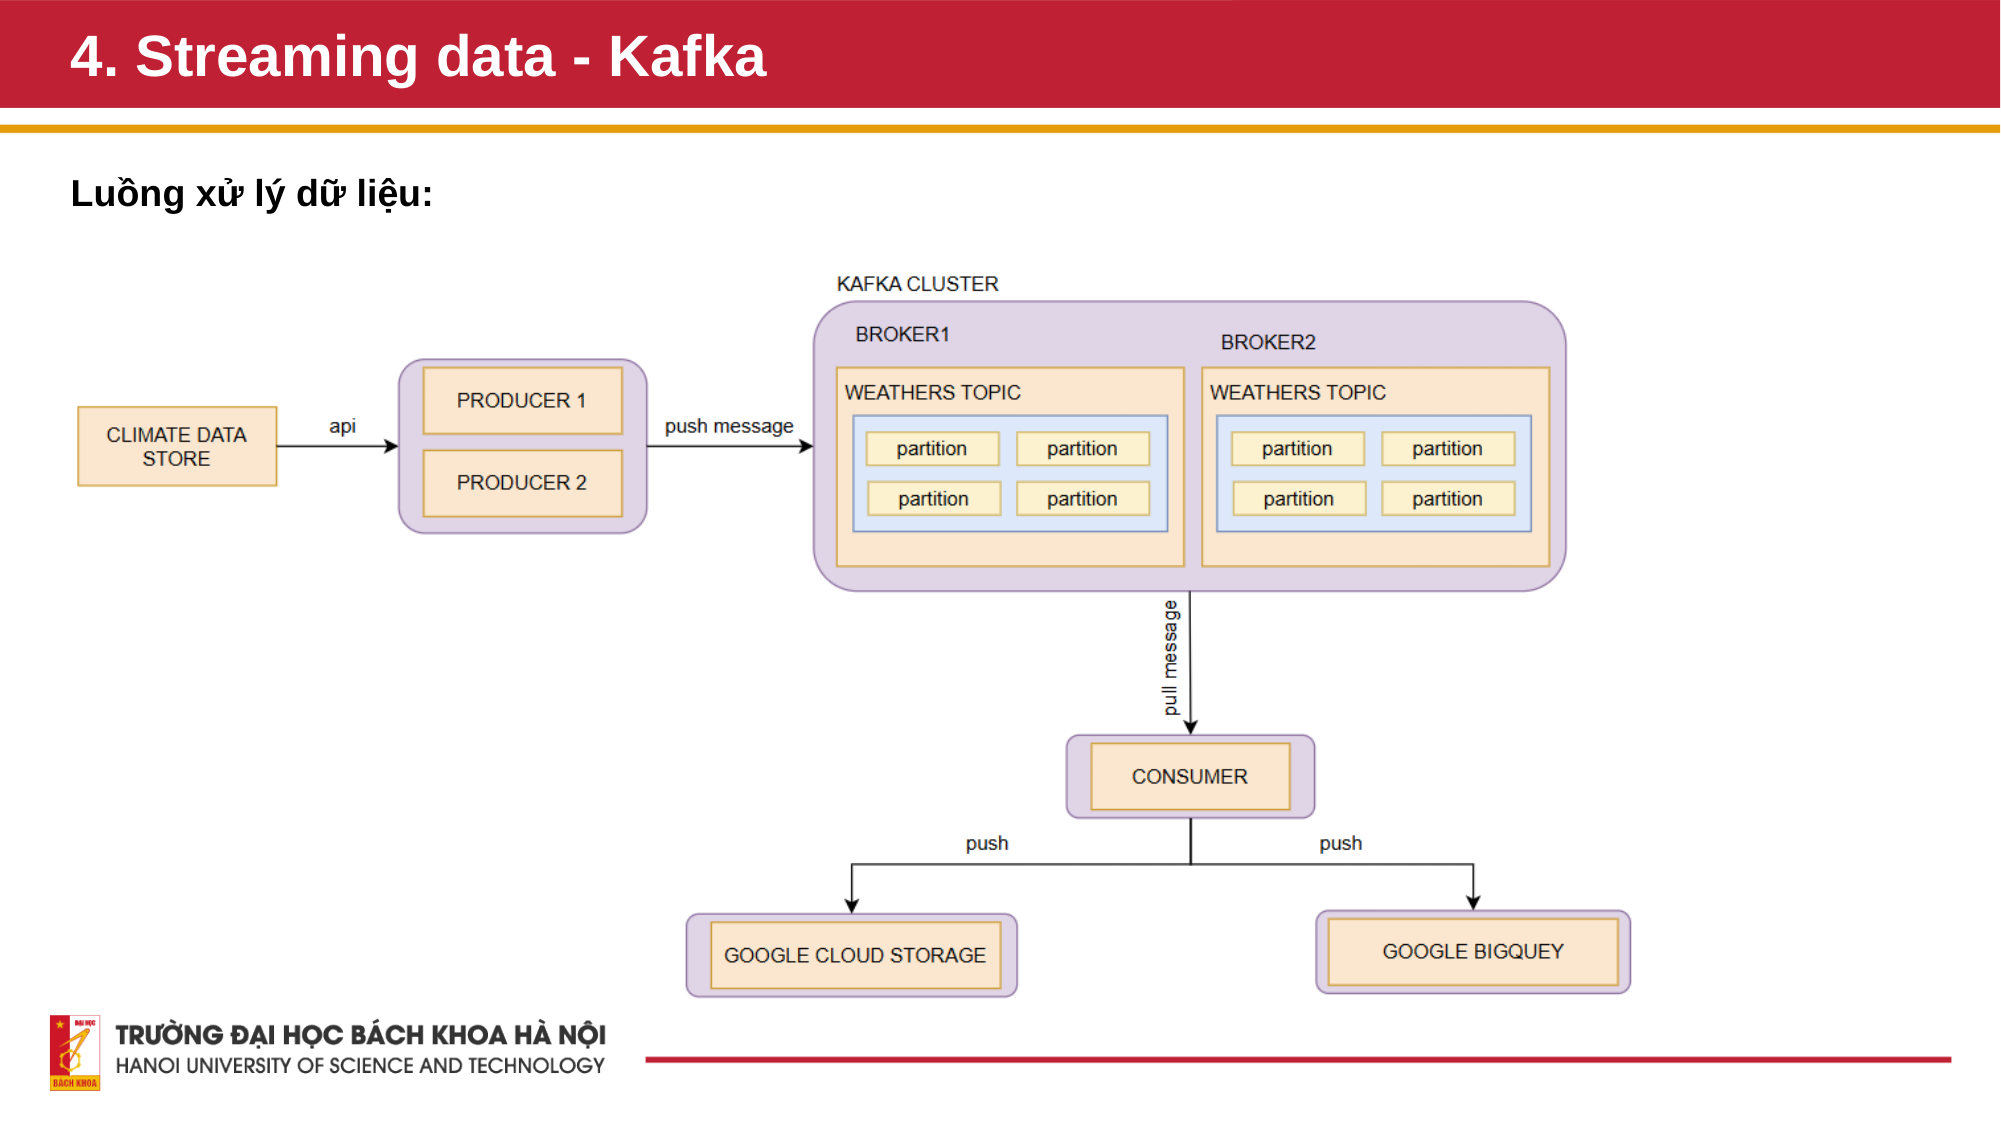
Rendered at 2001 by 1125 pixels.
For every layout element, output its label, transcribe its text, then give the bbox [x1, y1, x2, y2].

picture [0, 0, 2001, 1125]
title 4. Streaming data - Kafka [55, 18, 1945, 90]
text_box Luồng xử lý dữ liệu: [55, 139, 1877, 222]
